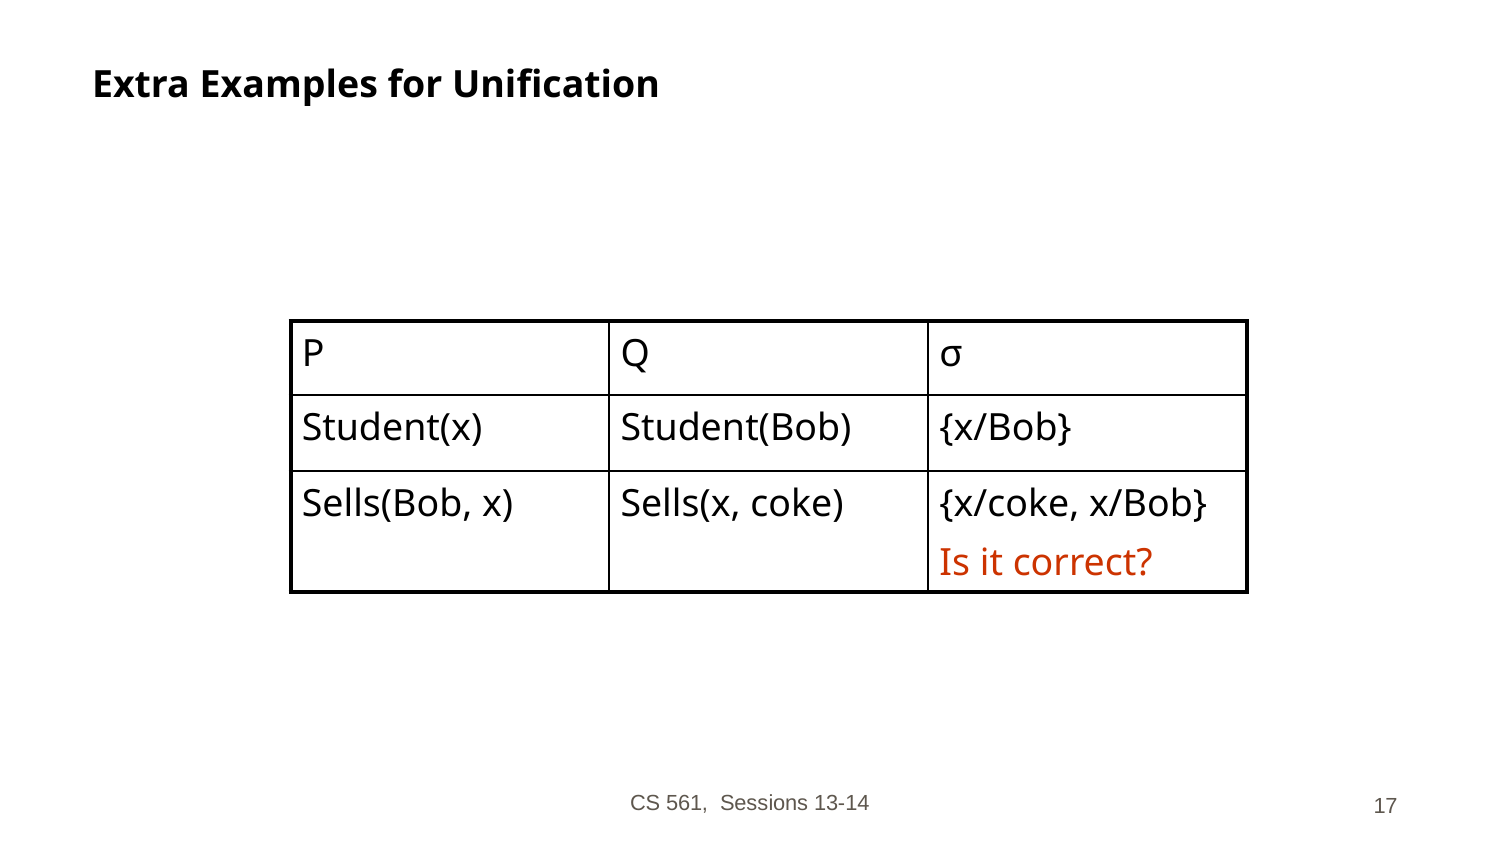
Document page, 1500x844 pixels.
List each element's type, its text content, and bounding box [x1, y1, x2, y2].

table_cell Sells(Bob, x) [293, 472, 608, 590]
table_cell Student(x) [293, 396, 608, 470]
slide_number ‹#› [1100, 768, 1413, 826]
footer CS 561, Sessions 13-14 [512, 766, 988, 823]
table_cell Student(Bob) [610, 396, 927, 470]
table_header P [293, 323, 608, 394]
title Extra Examples for Unification [77, 28, 1415, 113]
table_header Q [610, 323, 927, 394]
table_cell Sells(x, coke) [610, 472, 927, 590]
table_cell {x/coke, x/Bob} Is it correct? [929, 472, 1245, 590]
table_header σ [929, 323, 1245, 394]
table_cell {x/Bob} [929, 396, 1245, 470]
